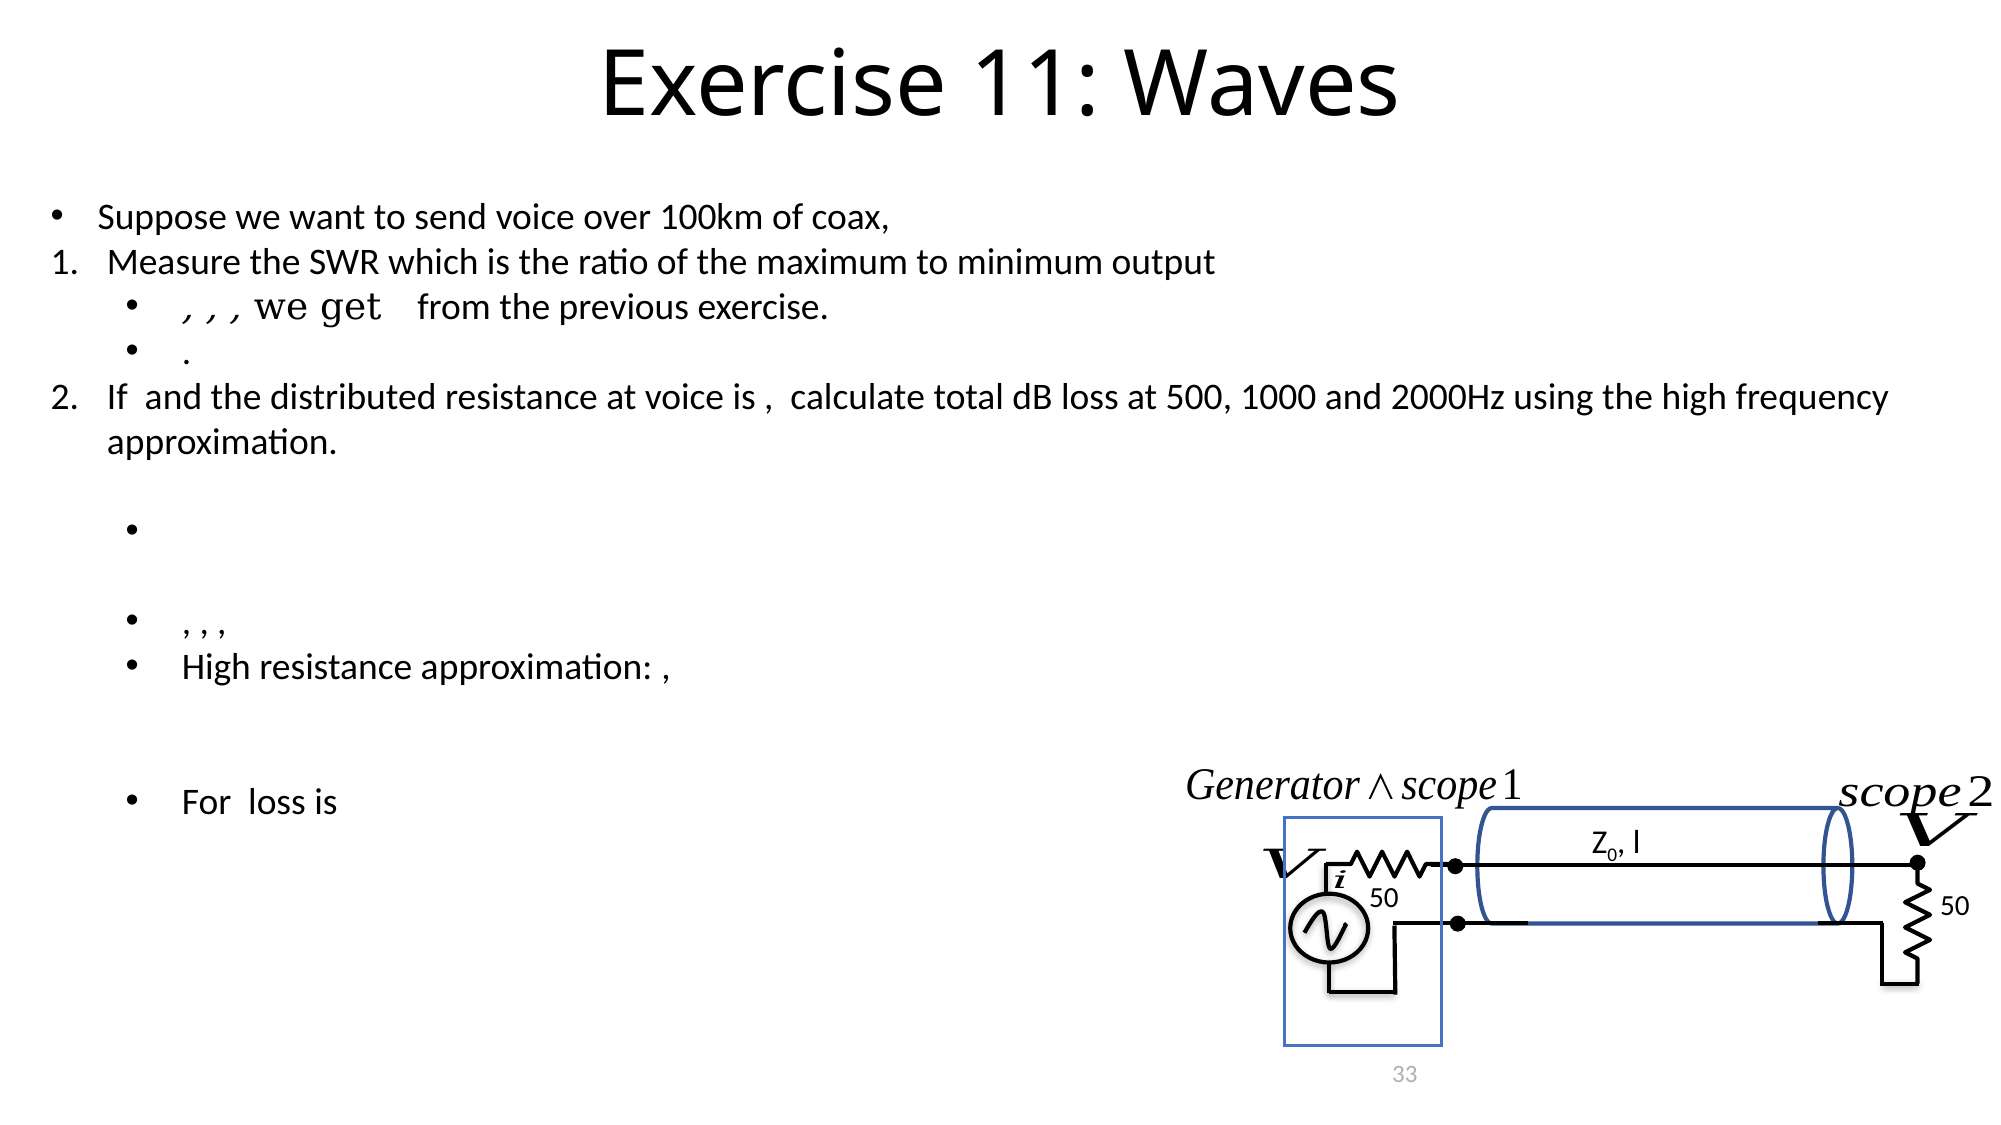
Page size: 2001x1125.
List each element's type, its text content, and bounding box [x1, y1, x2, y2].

text_box Exercise 11: Waves [22, 24, 1977, 135]
slide_number 33 [1074, 738, 1425, 1125]
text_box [1184, 759, 2000, 1046]
